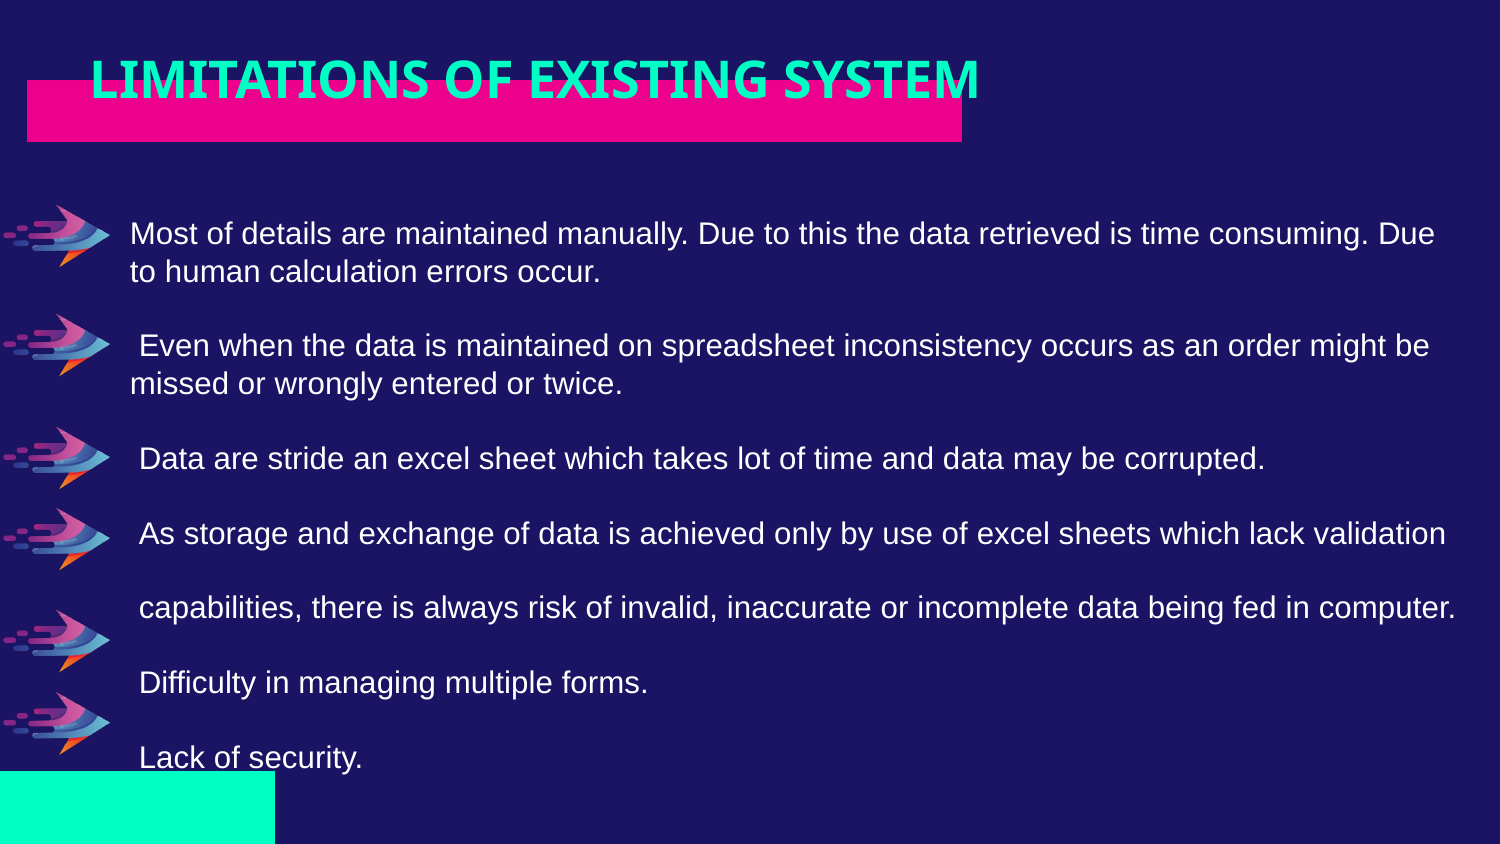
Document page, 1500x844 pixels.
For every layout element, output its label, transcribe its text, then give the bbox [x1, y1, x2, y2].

text_box Most of details are maintained manually. Due to this the data retrieved is time consuming. Due to human calculation errors occur. Even when the data is maintained on spreadsheet inconsistency occurs as an order might be missed or wrongly entered or twice. Data are stride an excel sheet which takes lot of time and data may be corrupted. As storage and exchange of data is achieved only by use of excel sheets which lack validation capabilities, there is always risk of invalid, inaccurate or incomplete data being fed in computer. Difficulty in managing multiple forms. Lack of security. [124, 205, 1477, 783]
text_box LIMITATIONS OF EXISTING SYSTEM [75, 38, 1112, 116]
picture [26, 80, 962, 142]
picture [0, 153, 140, 808]
picture [580, 180, 1500, 663]
